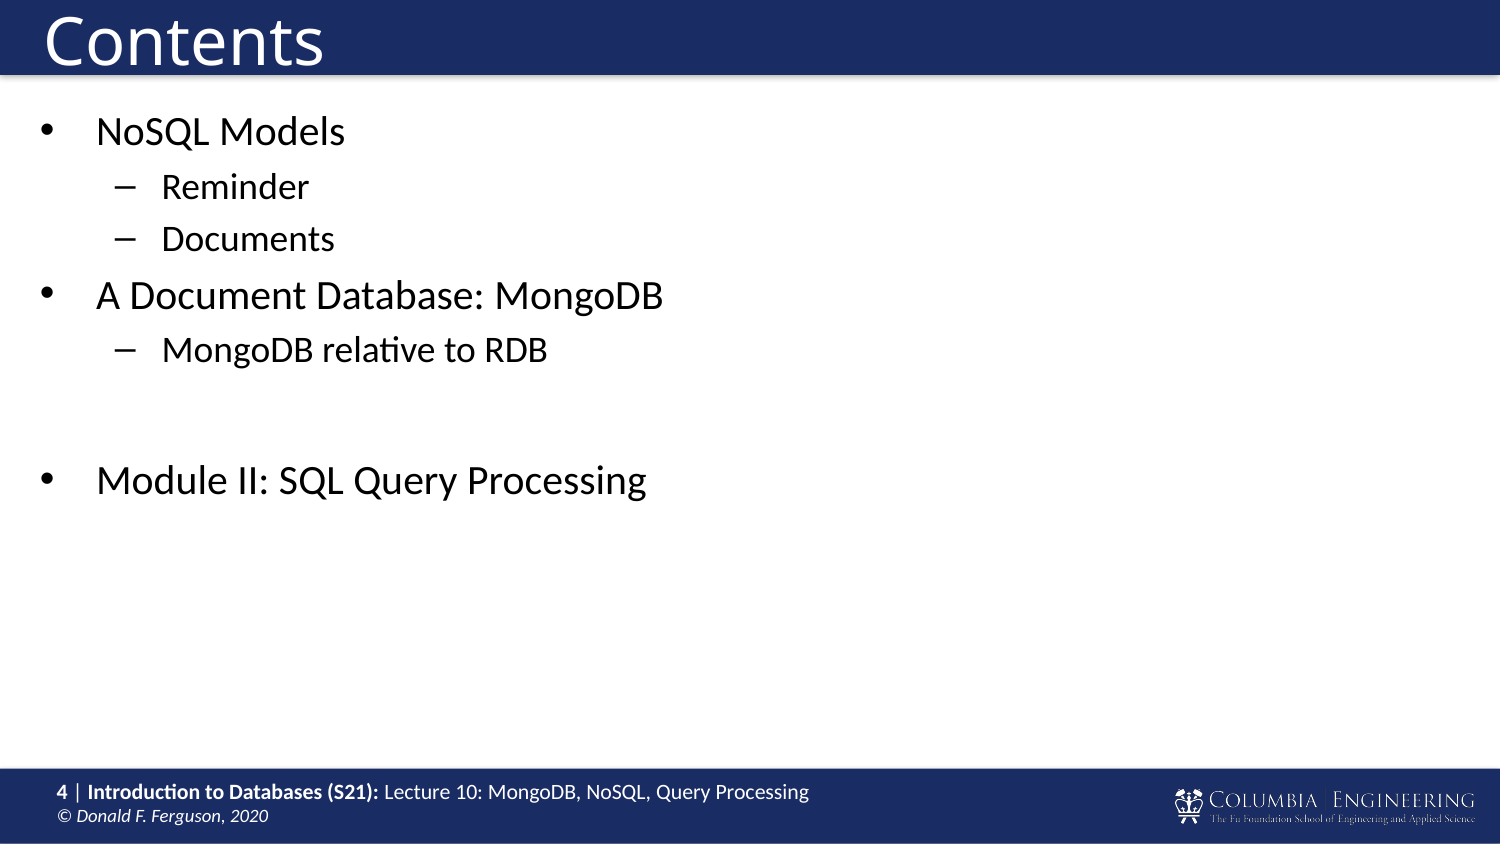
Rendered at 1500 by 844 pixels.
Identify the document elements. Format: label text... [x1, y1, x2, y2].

title Contents [28, 0, 1450, 73]
list NoSQL Models Reminder Documents A Document Database: MongoDB MongoDB relative to RDB Module II: SQL Query Processing [24, 96, 1475, 760]
